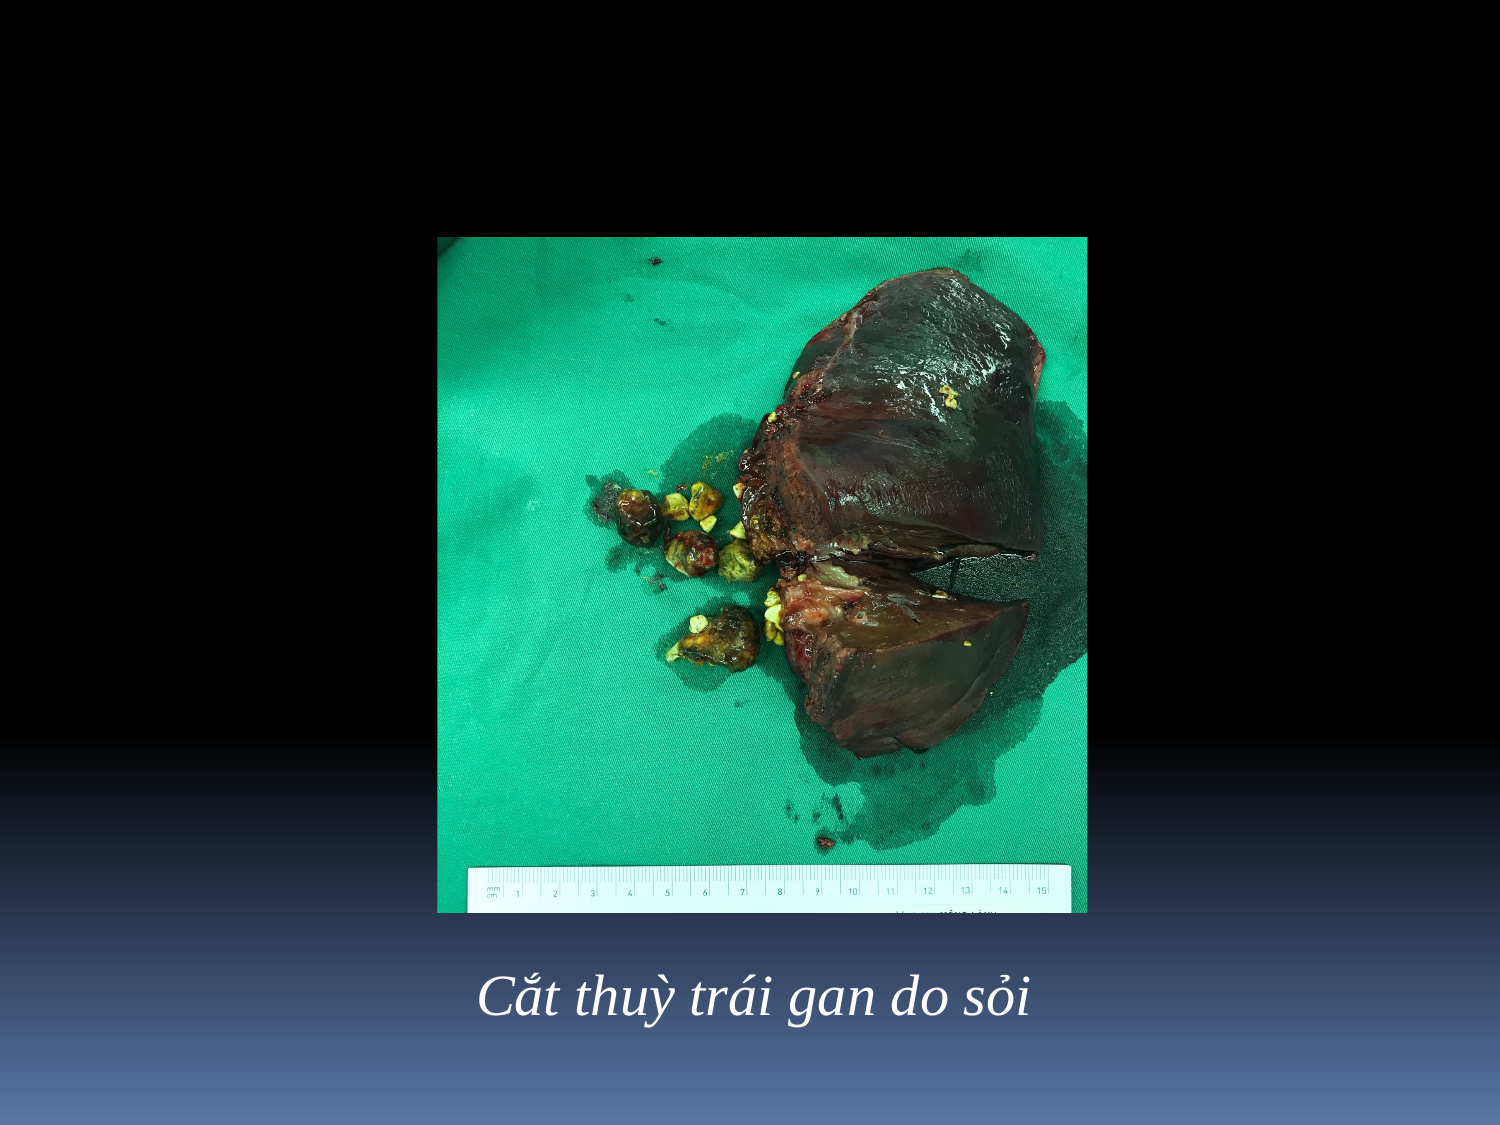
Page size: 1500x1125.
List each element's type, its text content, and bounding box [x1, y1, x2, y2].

text_box Cắt thuỳ trái gan do sỏi [461, 950, 1064, 1035]
picture [437, 236, 1088, 913]
